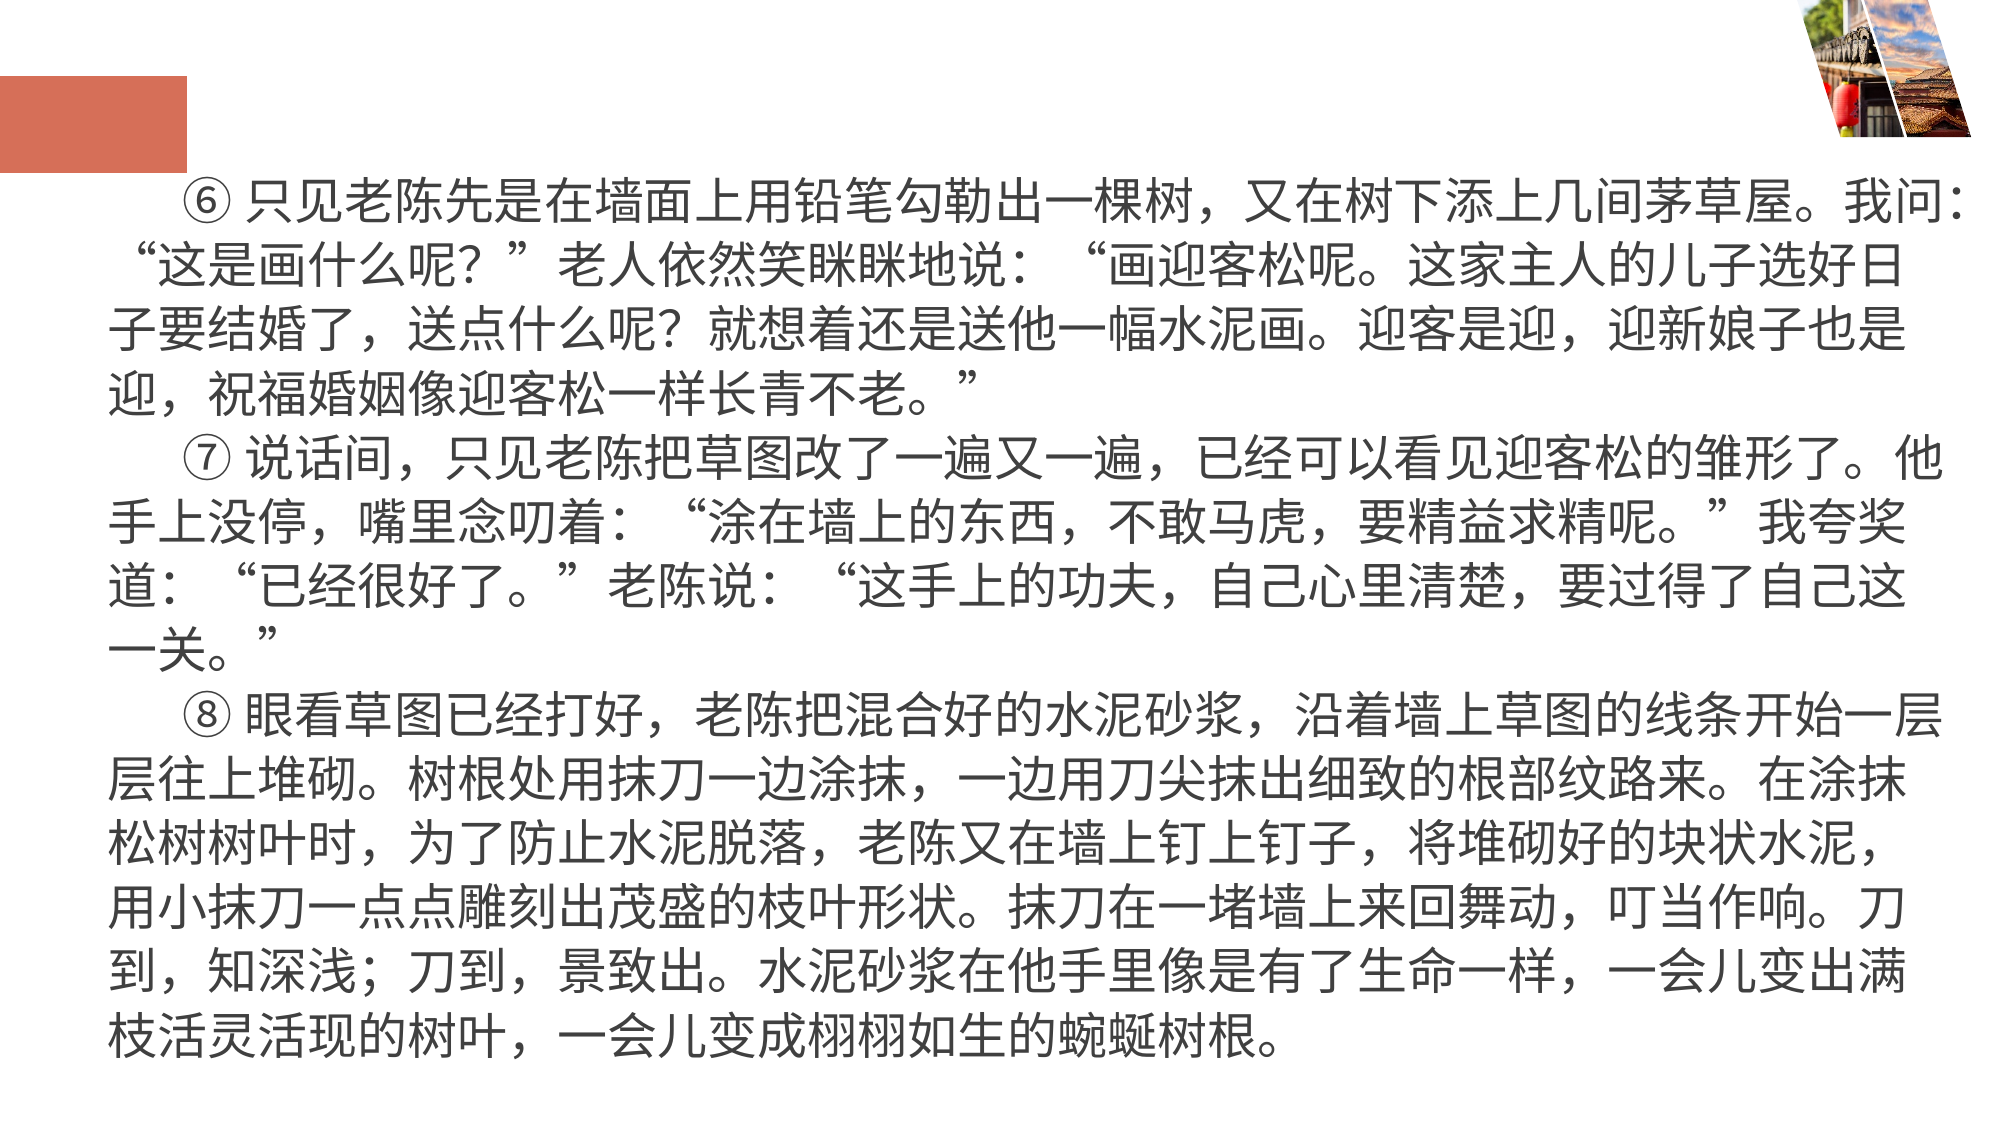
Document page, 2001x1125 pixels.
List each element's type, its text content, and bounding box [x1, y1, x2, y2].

text_box ⑥只见老陈先是在墙面上用铅笔勾勒出一棵树，又在树下添上几间茅草屋。我问：“这是画什么呢？”老人依然笑眯眯地说：“画迎客松呢。这家主人的儿子选好日子要结婚了，送点什么呢？就想着还是送他一幅水泥画。迎客是迎，迎新娘子也是迎，祝福婚姻像迎客松一样长青不老。” ⑦说话间，只见老陈把草图改了一遍又一遍，已经可以看见迎客松的雏形了。他手上没停，嘴里念叨着：“涂在墙上的东西，不敢马虎，要精益求精呢。”我夸奖道：“已经很好了。”老陈说：“这手上的功夫，自己心里清楚，要过得了自己这一关。” ⑧眼看草图已经打好，老陈把混合好的水泥砂浆，沿着墙上草图的线条开始一层层往上堆砌。树根处用抹刀一边涂抹，一边用刀尖抹出细致的根部纹路来。在涂抹松树树叶时，为了防止水泥脱落，老陈又在墙上钉上钉子，将堆砌好的块状水泥，用小抹刀一点点雕刻出茂盛的枝叶形状。抹刀在一堵墙上来回舞动，叮当作响。刀到，知深浅；刀到，景致出。水泥砂浆在他手里像是有了生命一样，一会儿变出满枝活灵活现的树叶，一会儿变成栩栩如生的蜿蜒树根。 [92, 157, 1972, 1086]
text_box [1796, 0, 1972, 138]
